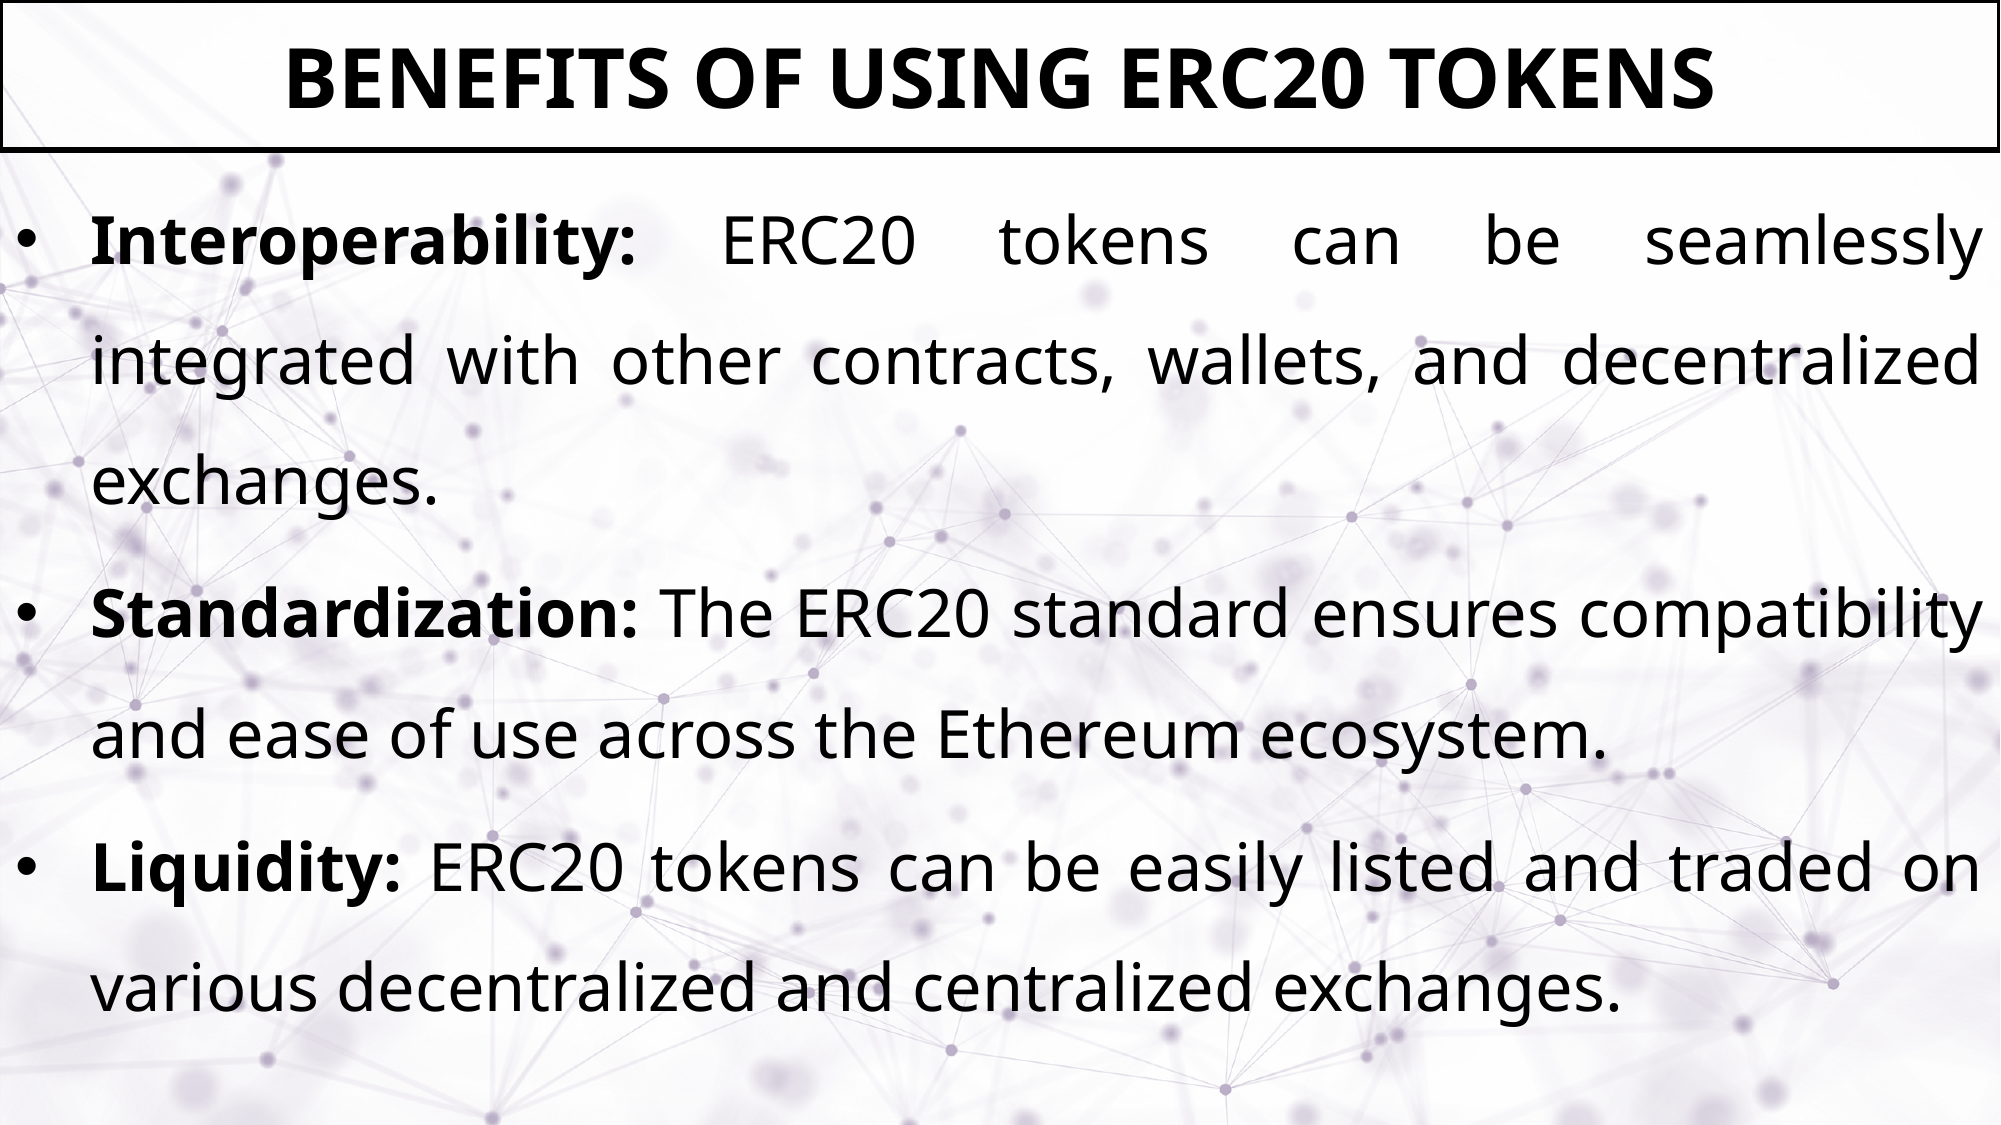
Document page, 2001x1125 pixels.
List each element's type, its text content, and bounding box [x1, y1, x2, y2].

list Interoperability: ERC20 tokens can be seamlessly integrated with other contracts, wallets, and decentralized exchanges. Standardization: The ERC20 standard ensures compatibility and ease of use across the Ethereum ecosystem. Liquidity: ERC20 tokens can be easily listed and traded on various decentralized and centralized exchanges. [0, 150, 2000, 1125]
title BENEFITS OF USING ERC20 TOKENS [0, 0, 2000, 150]
